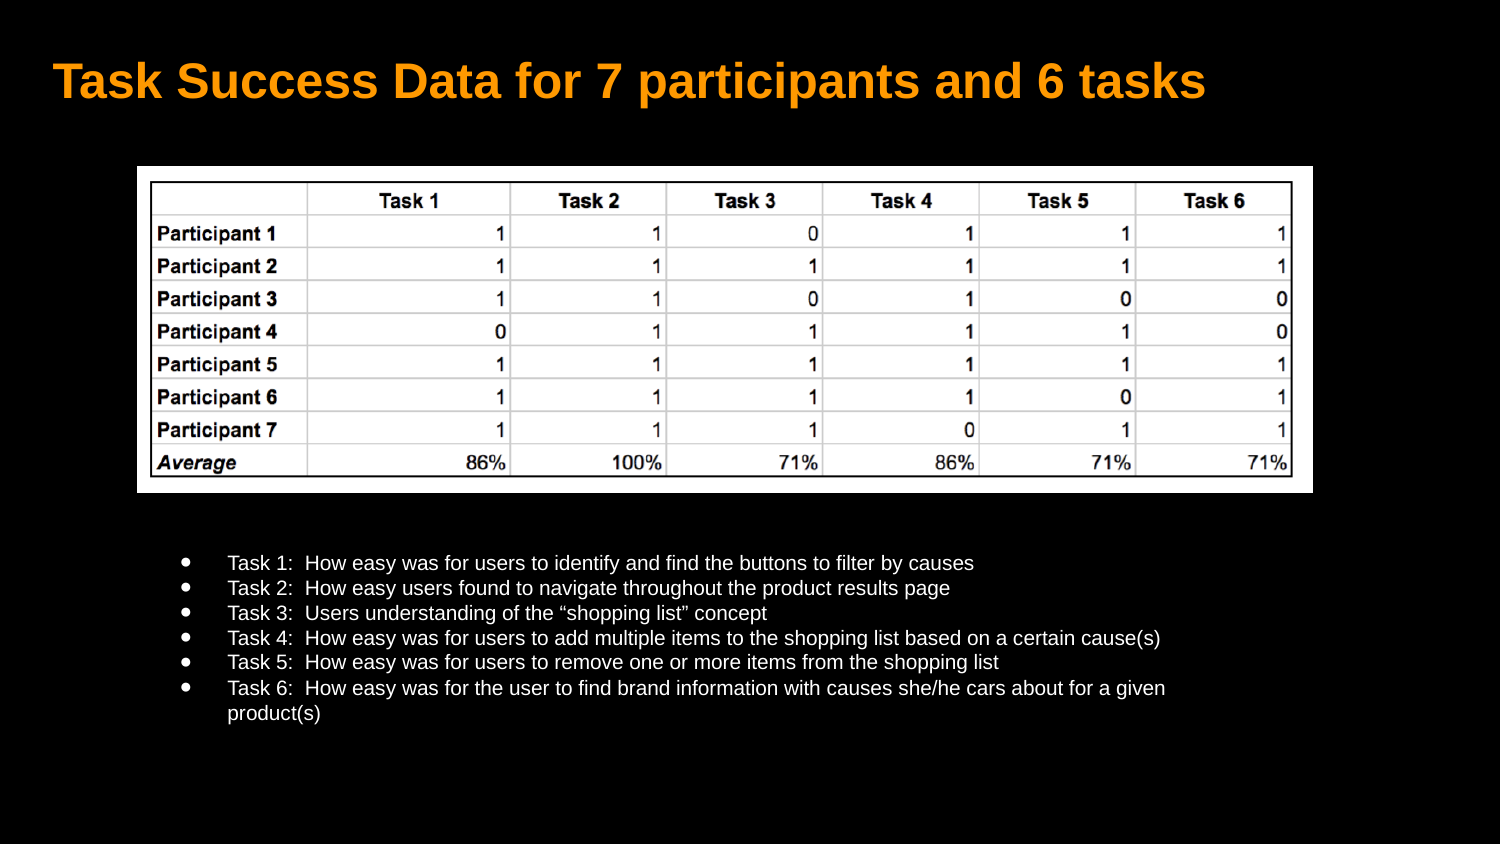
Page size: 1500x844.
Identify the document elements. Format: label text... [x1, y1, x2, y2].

picture [136, 166, 1313, 493]
text_box Task 1: How easy was for users to identify and find the buttons to filter by causes Task 2: How easy users found to navigate throughout the product results page Task 3: Users understanding of the “shopping list” concept Task 4: How easy was for users to add multiple items to the shopping list based on a certain cause(s) Task 5: How easy was for users to remove one or more items from the shopping list Task 6: How easy was for the user to find brand information with causes she/he cars about for a given product(s) [137, 534, 1268, 744]
text_box Task Success Data for 7 participants and 6 tasks [37, 24, 1383, 203]
